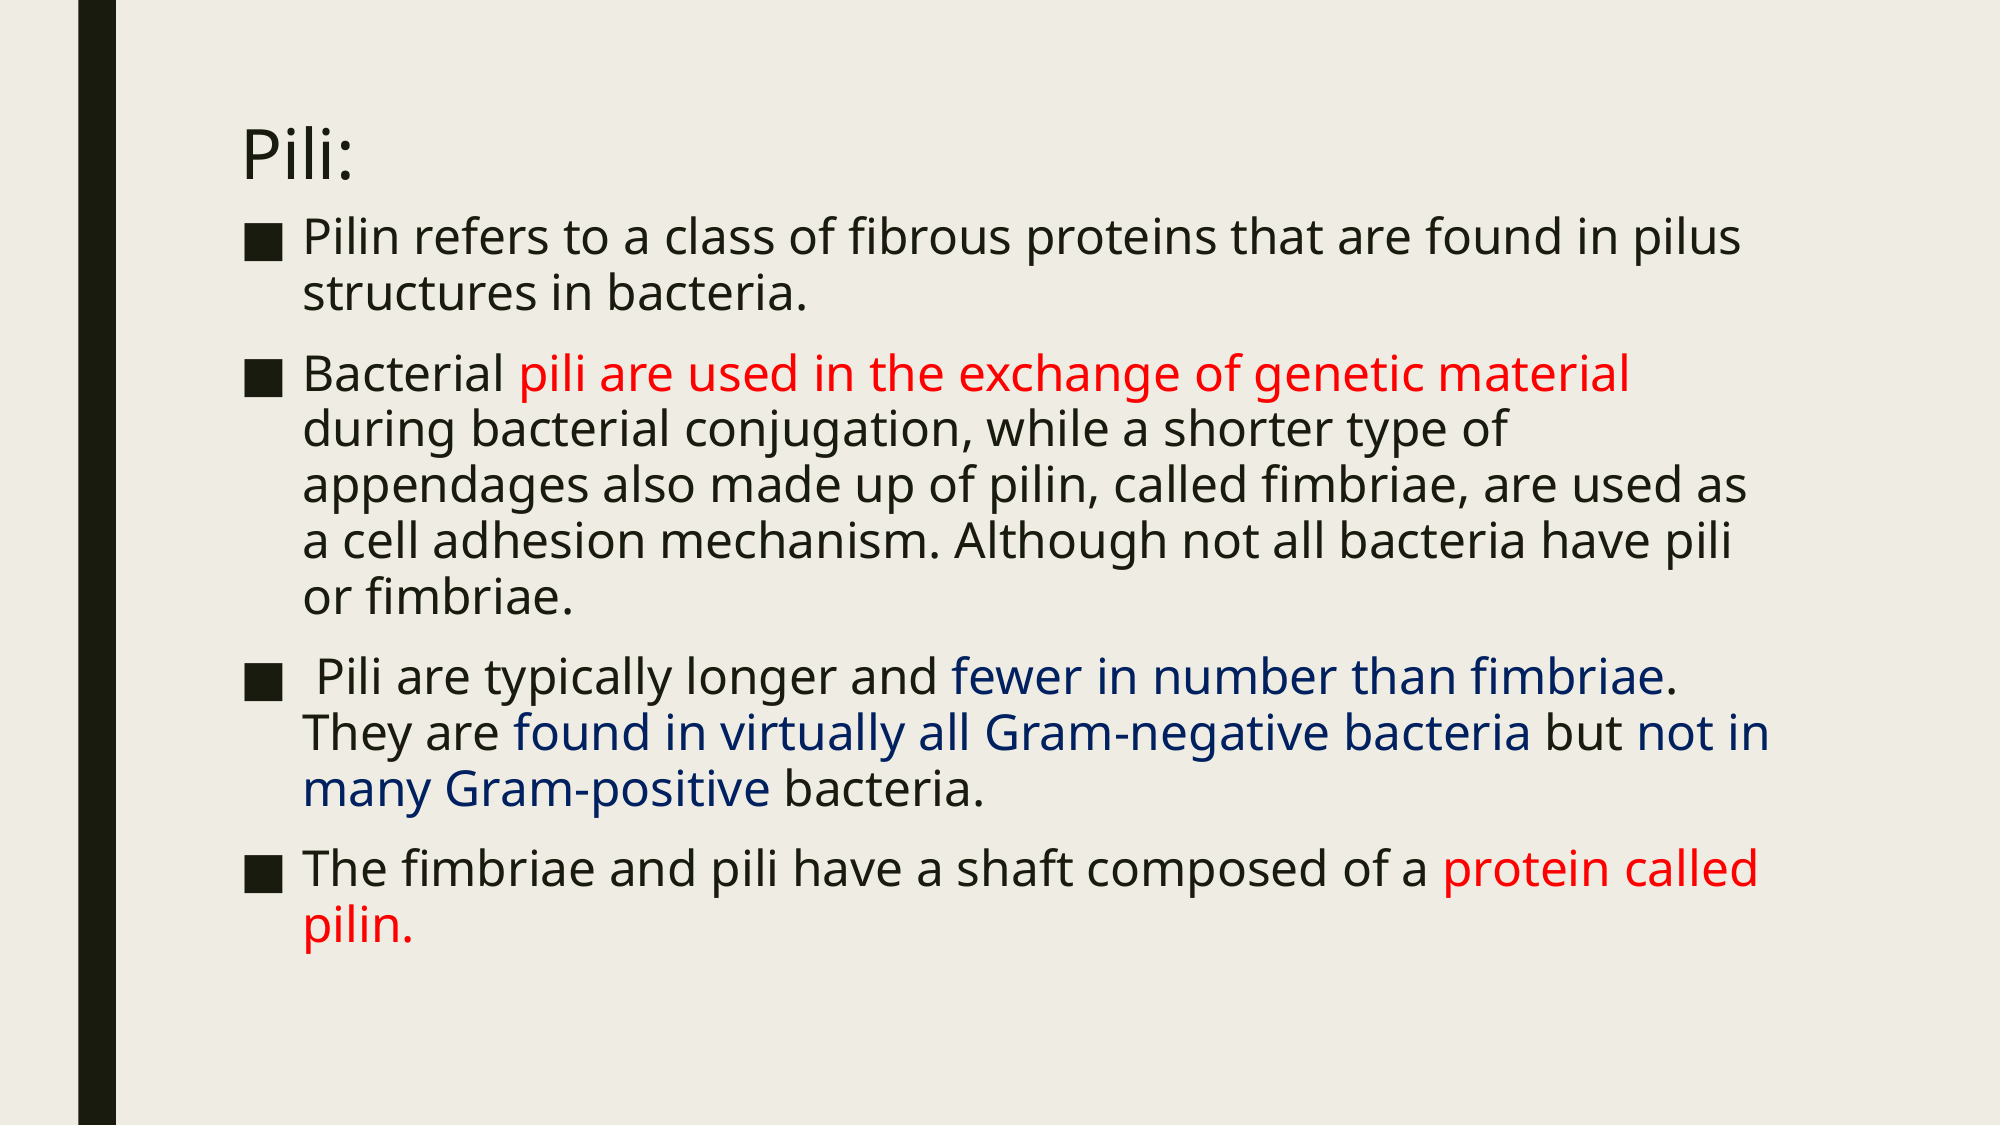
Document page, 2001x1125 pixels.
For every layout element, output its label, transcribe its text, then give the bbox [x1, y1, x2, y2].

title Pili: [225, 112, 1800, 202]
list Pilin refers to a class of fibrous proteins that are found in pilus structures in bacteria. Bacterial pili are used in the exchange of genetic material during bacterial conjugation, while a shorter type of appendages also made up of pilin, called fimbriae, are used as a cell adhesion mechanism. Although not all bacteria have pili or fimbriae. Pili are typically longer and fewer in number than fimbriae. They are found in virtually all Gram-negative bacteria but not in many Gram-positive bacteria. The fimbriae and pili have a shaft composed of a protein called pilin. [225, 202, 1800, 963]
